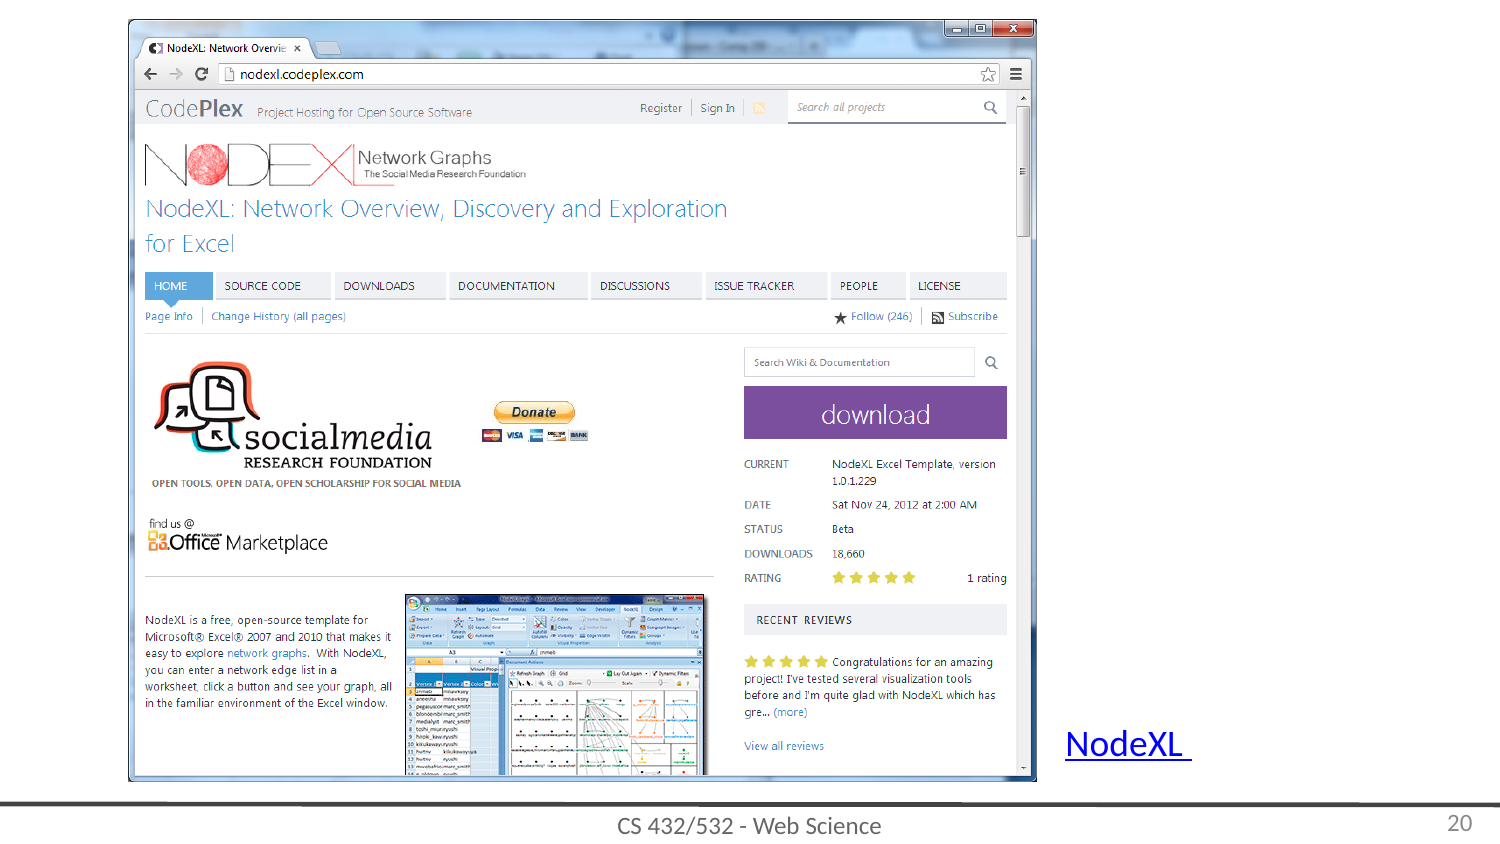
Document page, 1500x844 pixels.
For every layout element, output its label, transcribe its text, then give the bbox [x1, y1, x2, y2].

text_box NodeXL [1050, 707, 1272, 775]
slide_number ‹#› [1137, 798, 1488, 844]
picture [128, 19, 1037, 782]
